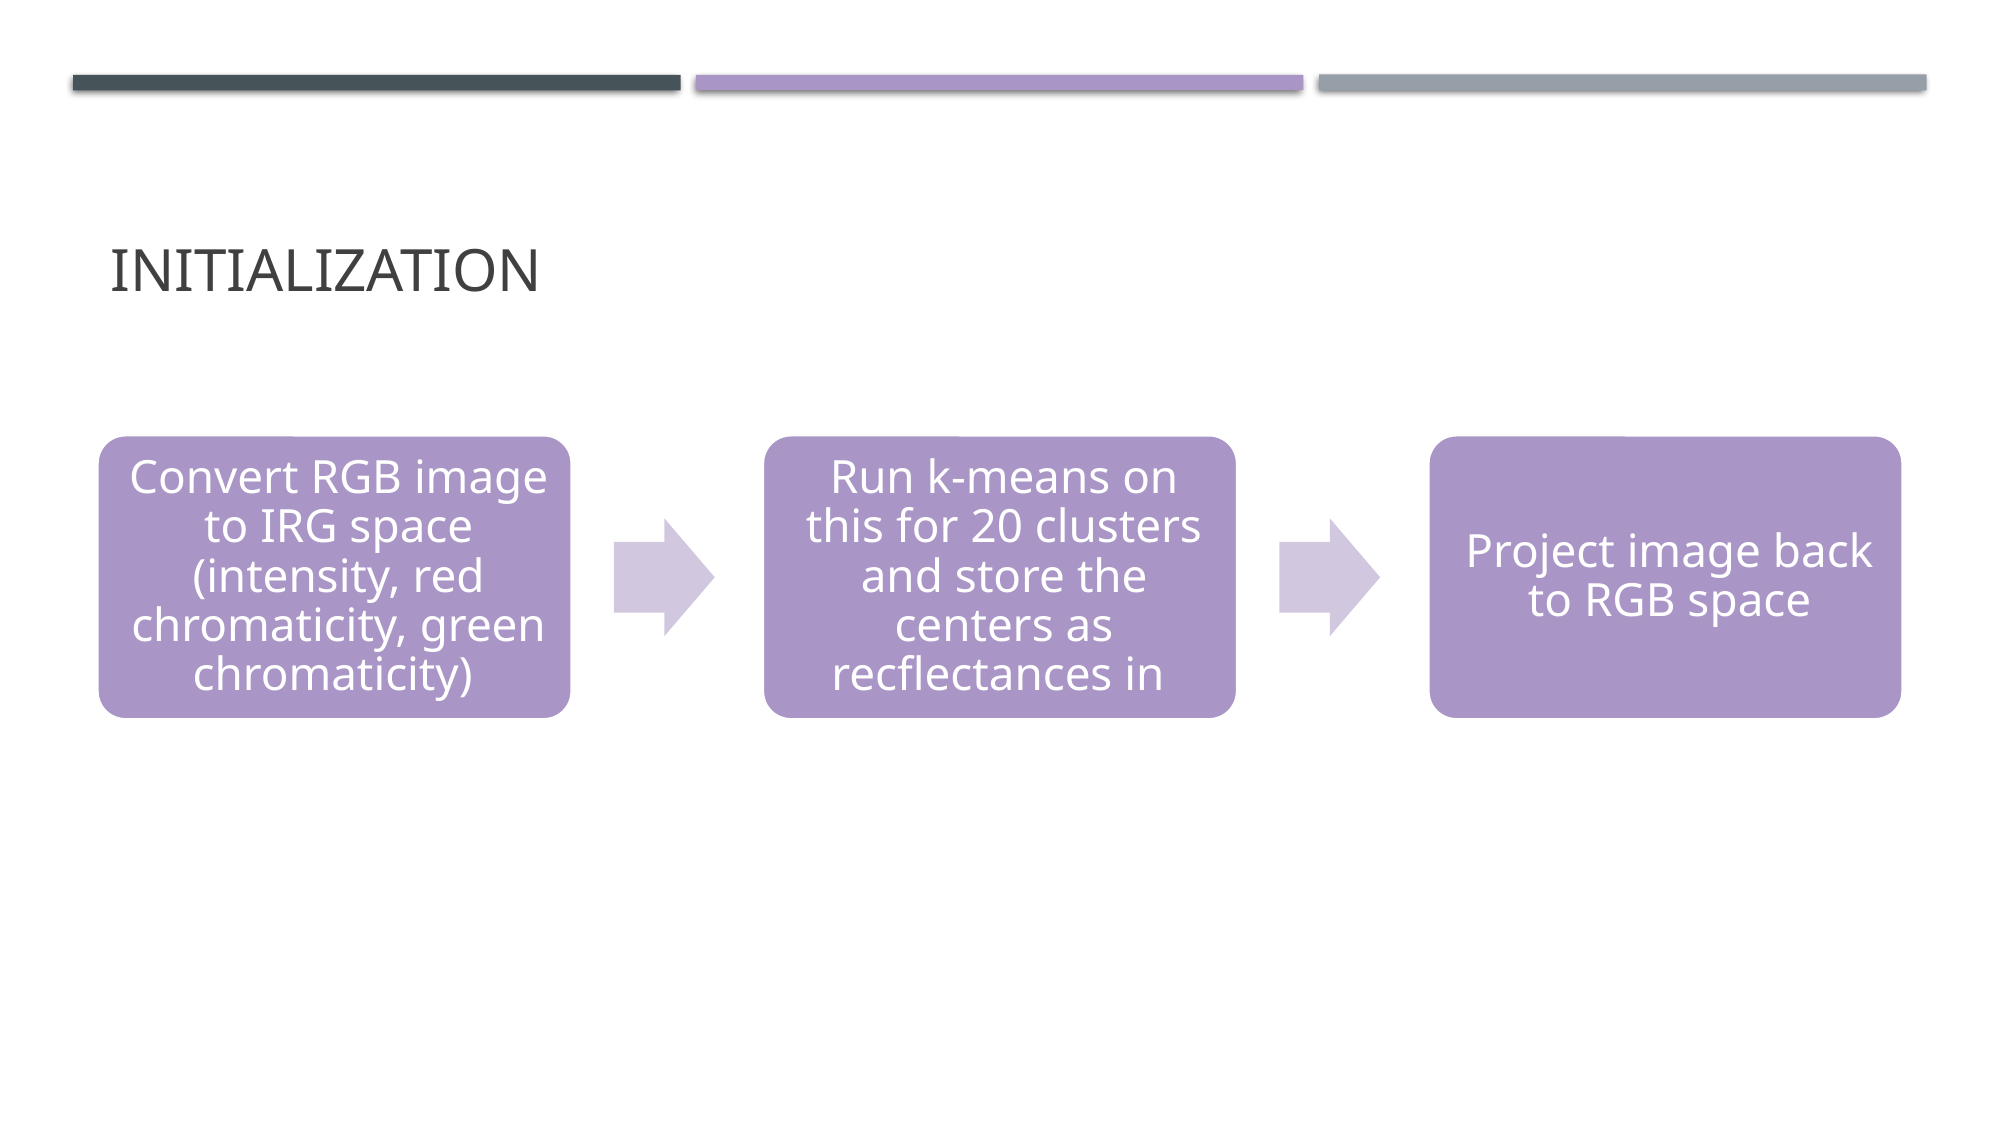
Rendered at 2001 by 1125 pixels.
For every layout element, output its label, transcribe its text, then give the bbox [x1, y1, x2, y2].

title Initialization [95, 115, 1905, 311]
